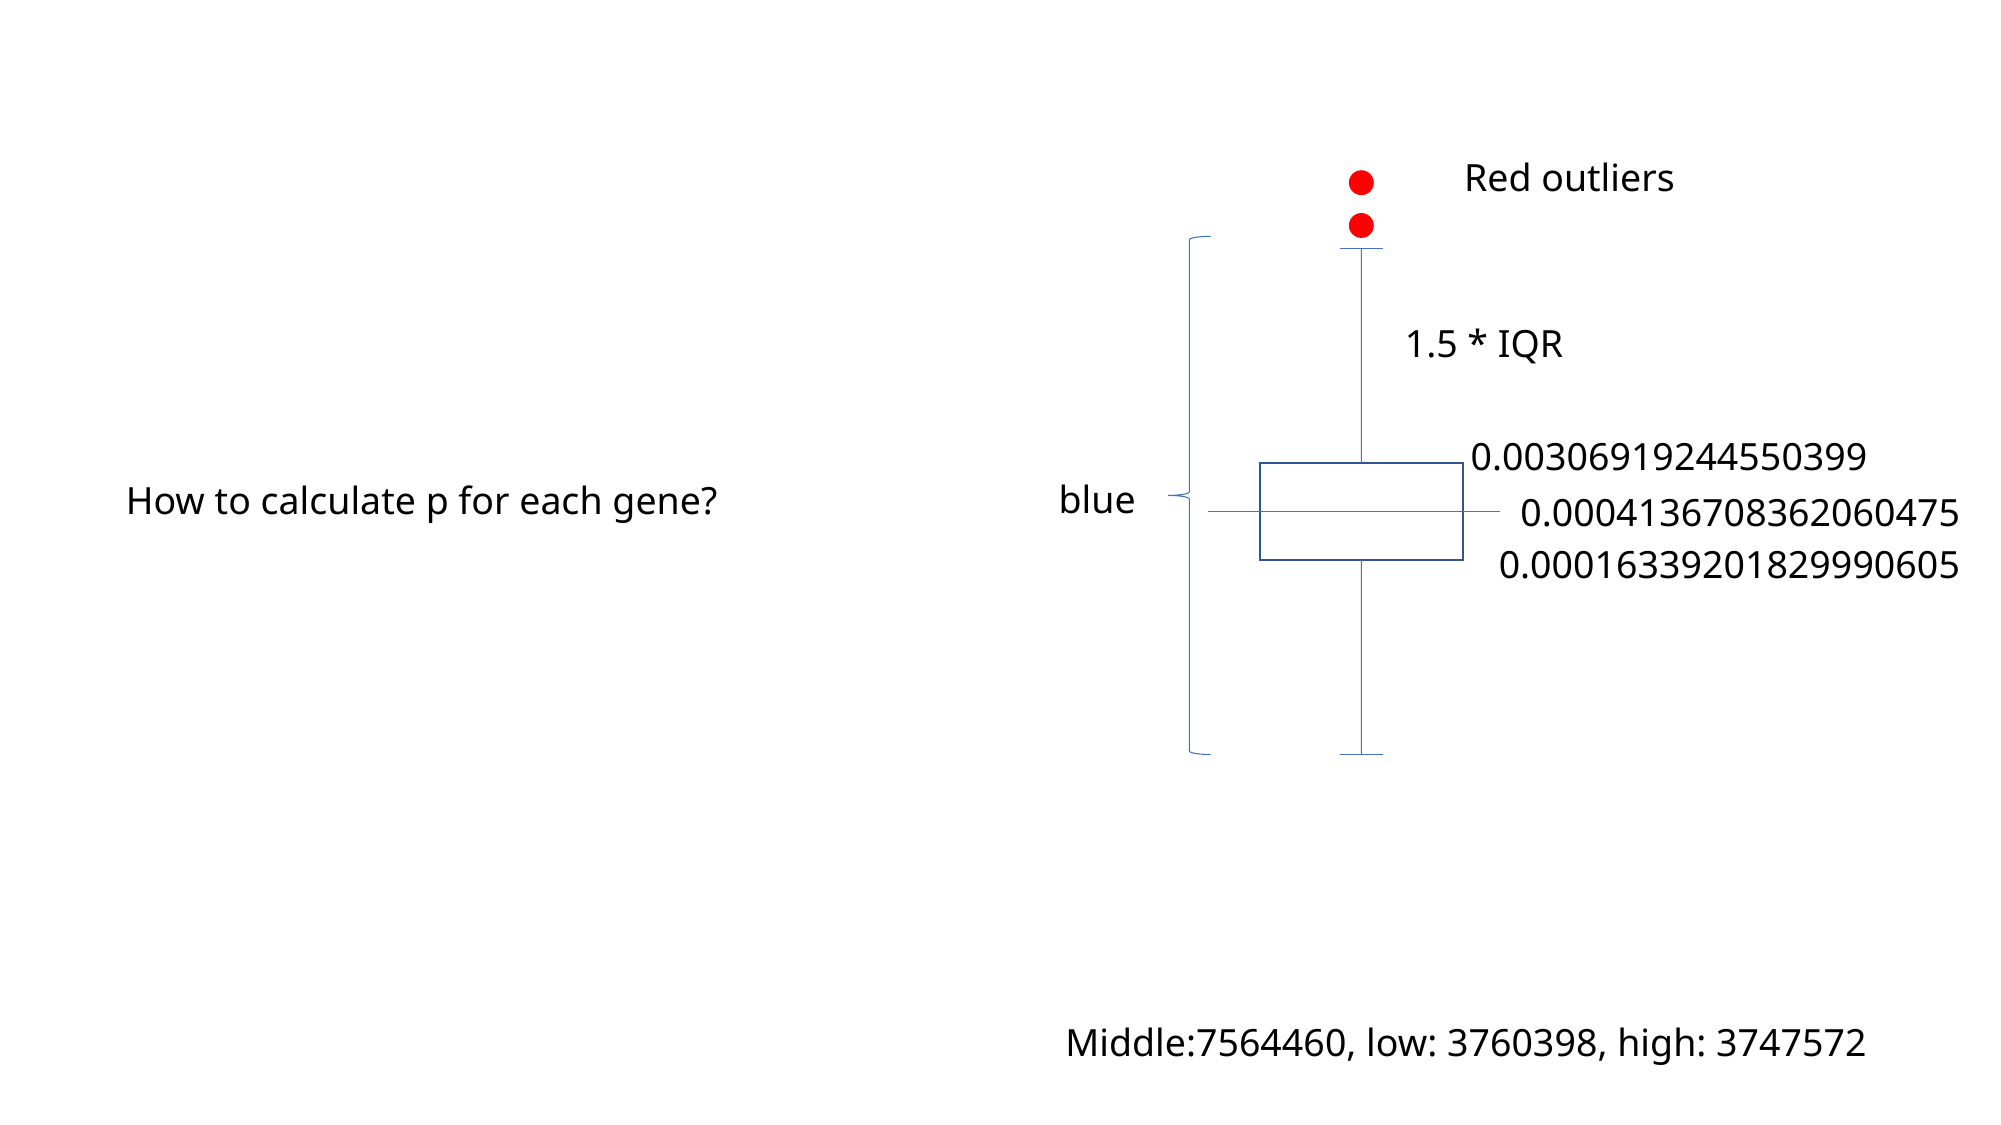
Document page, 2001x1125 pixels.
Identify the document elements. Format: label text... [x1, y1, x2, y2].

text_box blue [1043, 469, 1151, 529]
text_box How to calculate p for each gene? [111, 469, 733, 530]
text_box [1207, 248, 2000, 755]
text_box Red outliers [1449, 146, 1690, 206]
text_box Middle:7564460, low: 3760398, high: 3747572 [1050, 1011, 2000, 1072]
text_box [1347, 211, 1375, 239]
text_box [1347, 169, 1375, 197]
text_box [1168, 235, 1211, 756]
